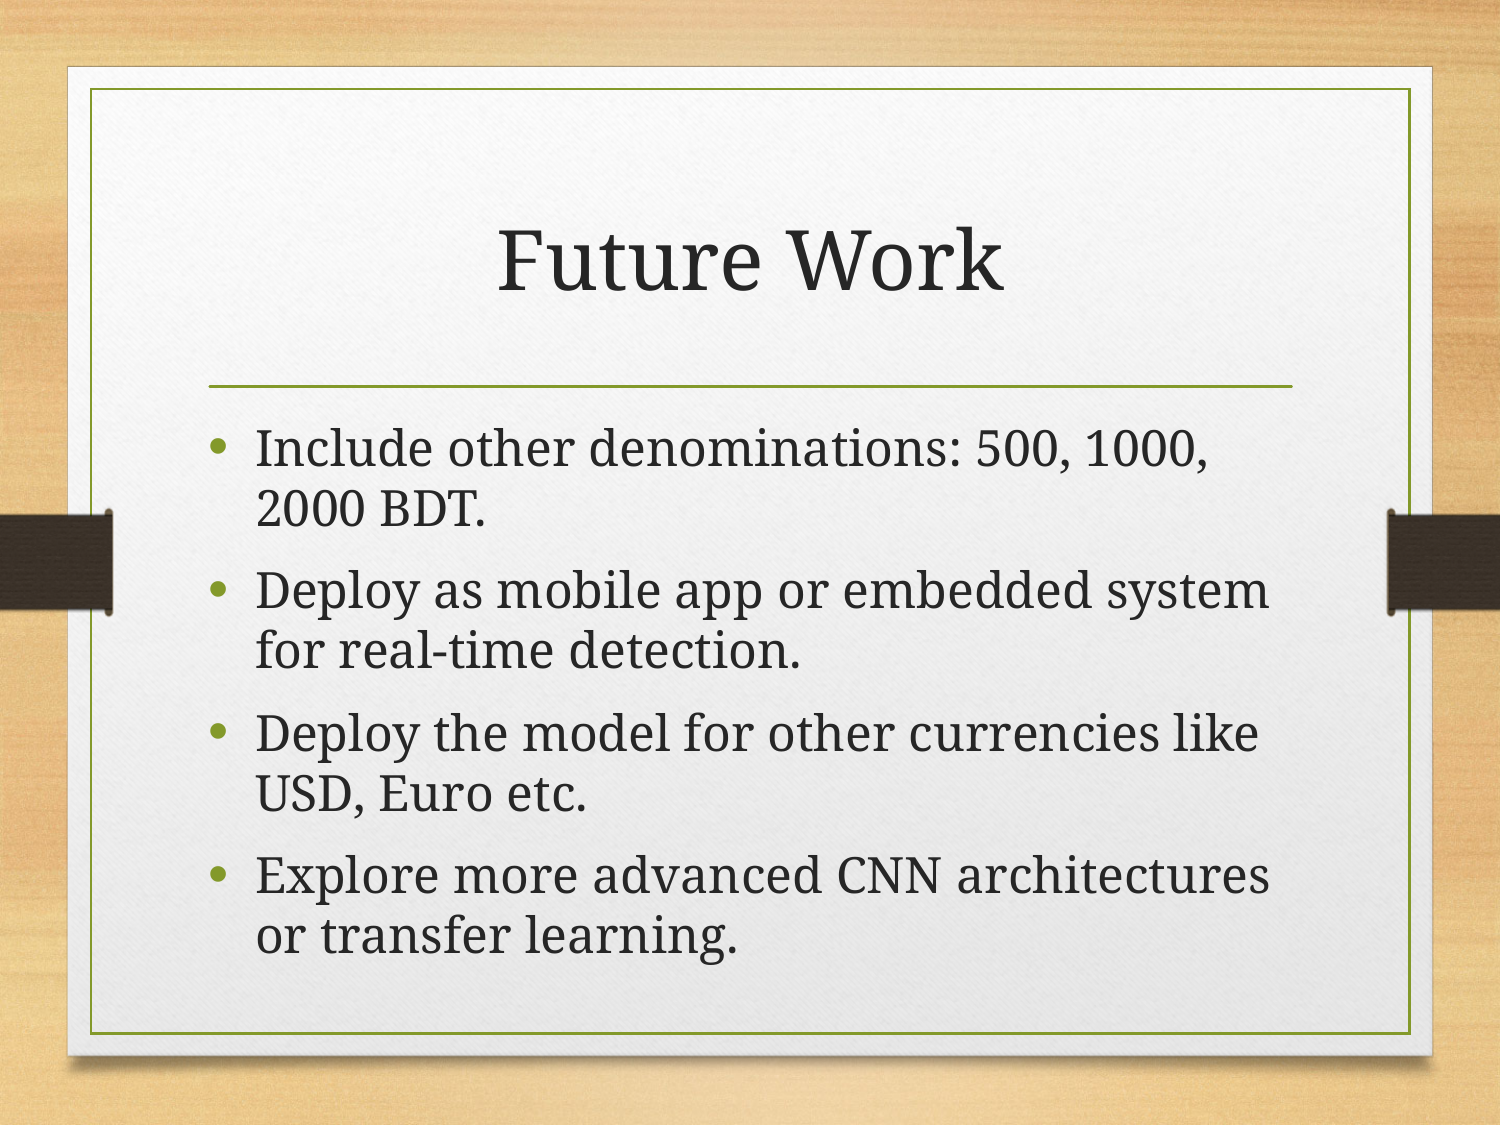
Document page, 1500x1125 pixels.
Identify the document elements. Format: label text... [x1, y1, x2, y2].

title Future Work [193, 150, 1309, 365]
list Include other denominations: 500, 1000, 2000 BDT. Deploy as mobile app or embedded system for real-time detection. Deploy the model for other currencies like USD, Euro etc. Explore more advanced CNN architectures or transfer learning. [193, 408, 1309, 974]
picture [0, 0, 1500, 1125]
